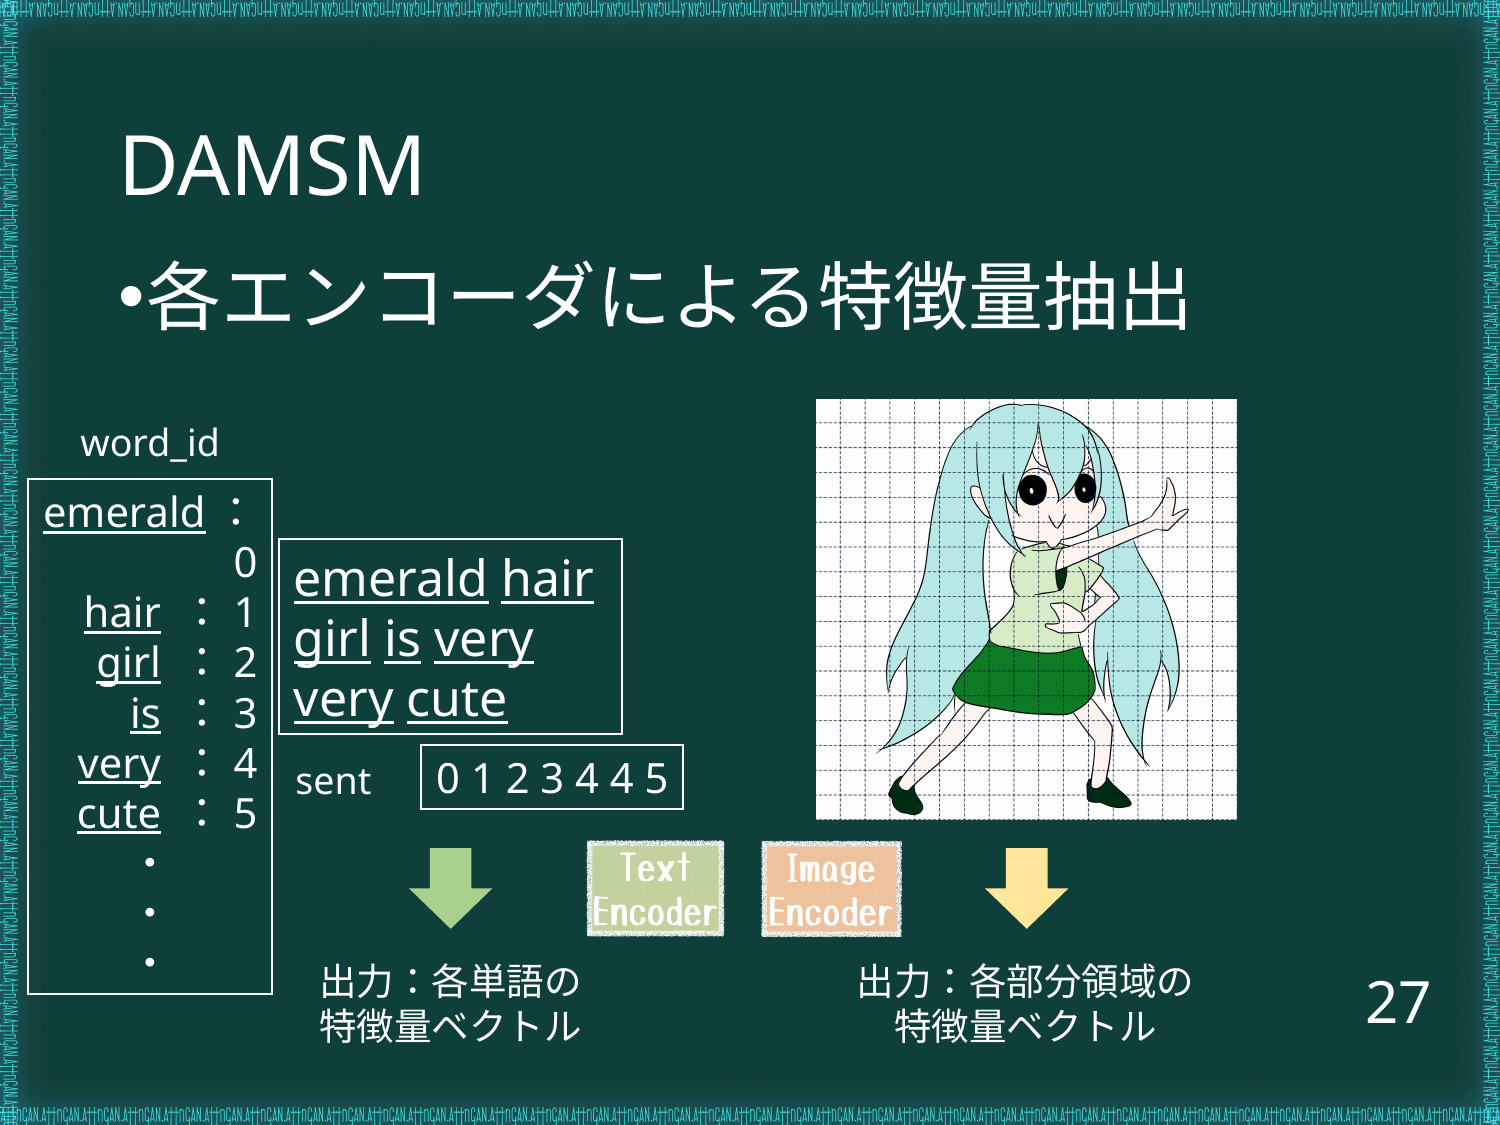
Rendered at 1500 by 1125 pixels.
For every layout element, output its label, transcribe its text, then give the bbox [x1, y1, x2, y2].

text_box emerald：0 hair ：1 girl ：2 is ：3 very ：4 cute ：5 ・ ・ ・ [27, 478, 273, 995]
text_box emerald hair girl is very very cute [278, 538, 623, 735]
text_box [406, 847, 495, 931]
text_box 出力：各単語の 特徴量ベクトル [304, 950, 597, 1056]
text_box word_id [65, 411, 235, 472]
title DAMSM [103, 59, 1397, 252]
text_box sent [280, 749, 387, 810]
text_box [982, 847, 1071, 931]
slide_number 27 [1210, 972, 1447, 1037]
text_box 0 1 2 3 4 4 5 [420, 744, 545, 810]
list 各エンコーダによる特徴量抽出 [103, 252, 1397, 967]
text_box 出力：各部分領域の 特徴量ベクトル [842, 950, 1210, 1056]
picture [0, 0, 1500, 1125]
